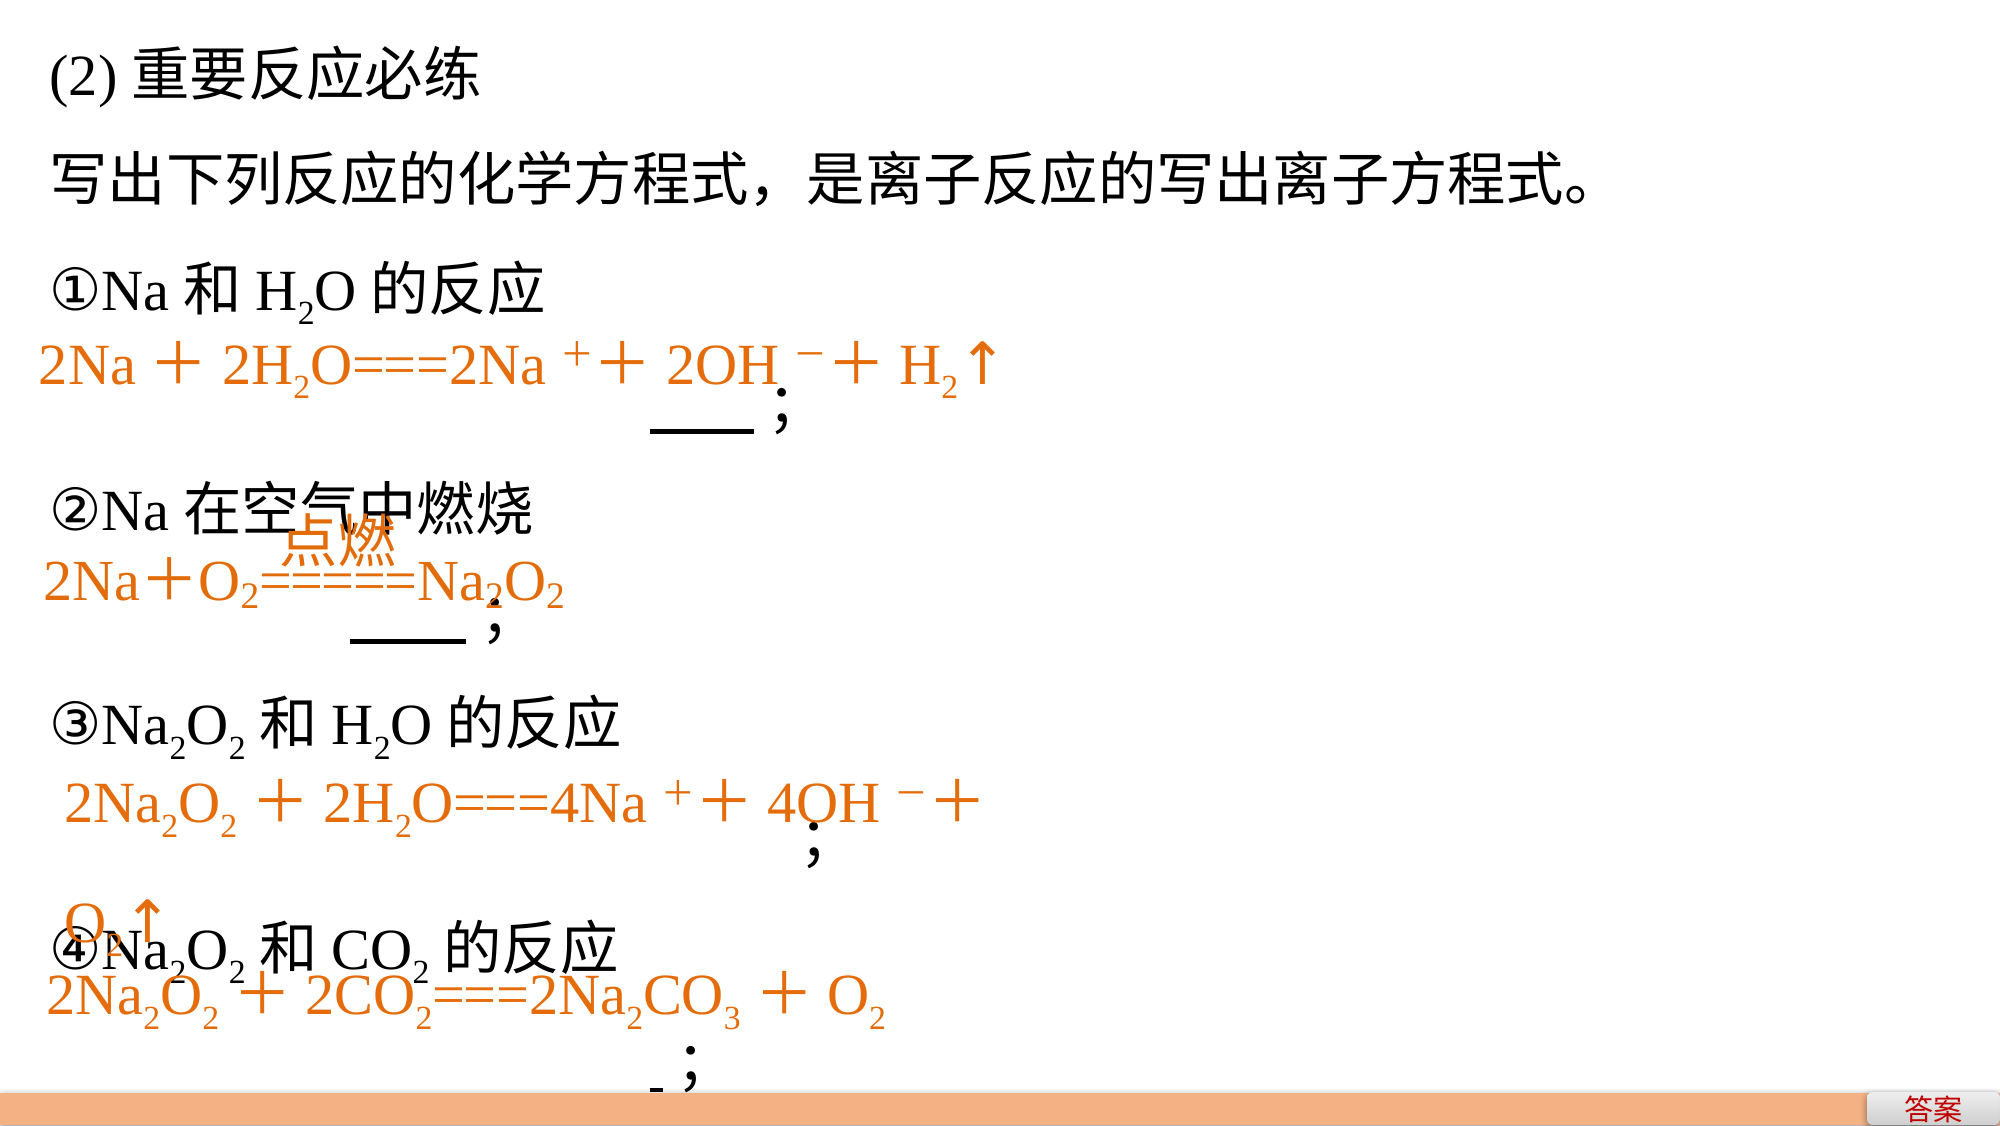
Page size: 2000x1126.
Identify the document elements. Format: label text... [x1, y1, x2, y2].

text_box (2)重要反应必练 写出下列反应的化学方程式，是离子反应的写出离子方程式。 ①Na和H2O的反应 ； ②Na在空气中燃烧 ； ③Na2O2和H2O的反应 ； ④Na2O2和CO2的反应 ； [29, 0, 1955, 1091]
text_box 2Na2O2＋2H2O===4Na＋＋4OH－＋O2↑ [49, 717, 1107, 971]
text_box 2Na2O2＋2CO2===2Na2CO3＋O2 [31, 949, 901, 1044]
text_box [42, 496, 595, 628]
text_box 2Na＋2H2O===2Na＋＋2OH－＋H2↑ [24, 318, 1022, 413]
text_box 答案 [1866, 1091, 2000, 1126]
text_box [0, 1092, 1866, 1126]
